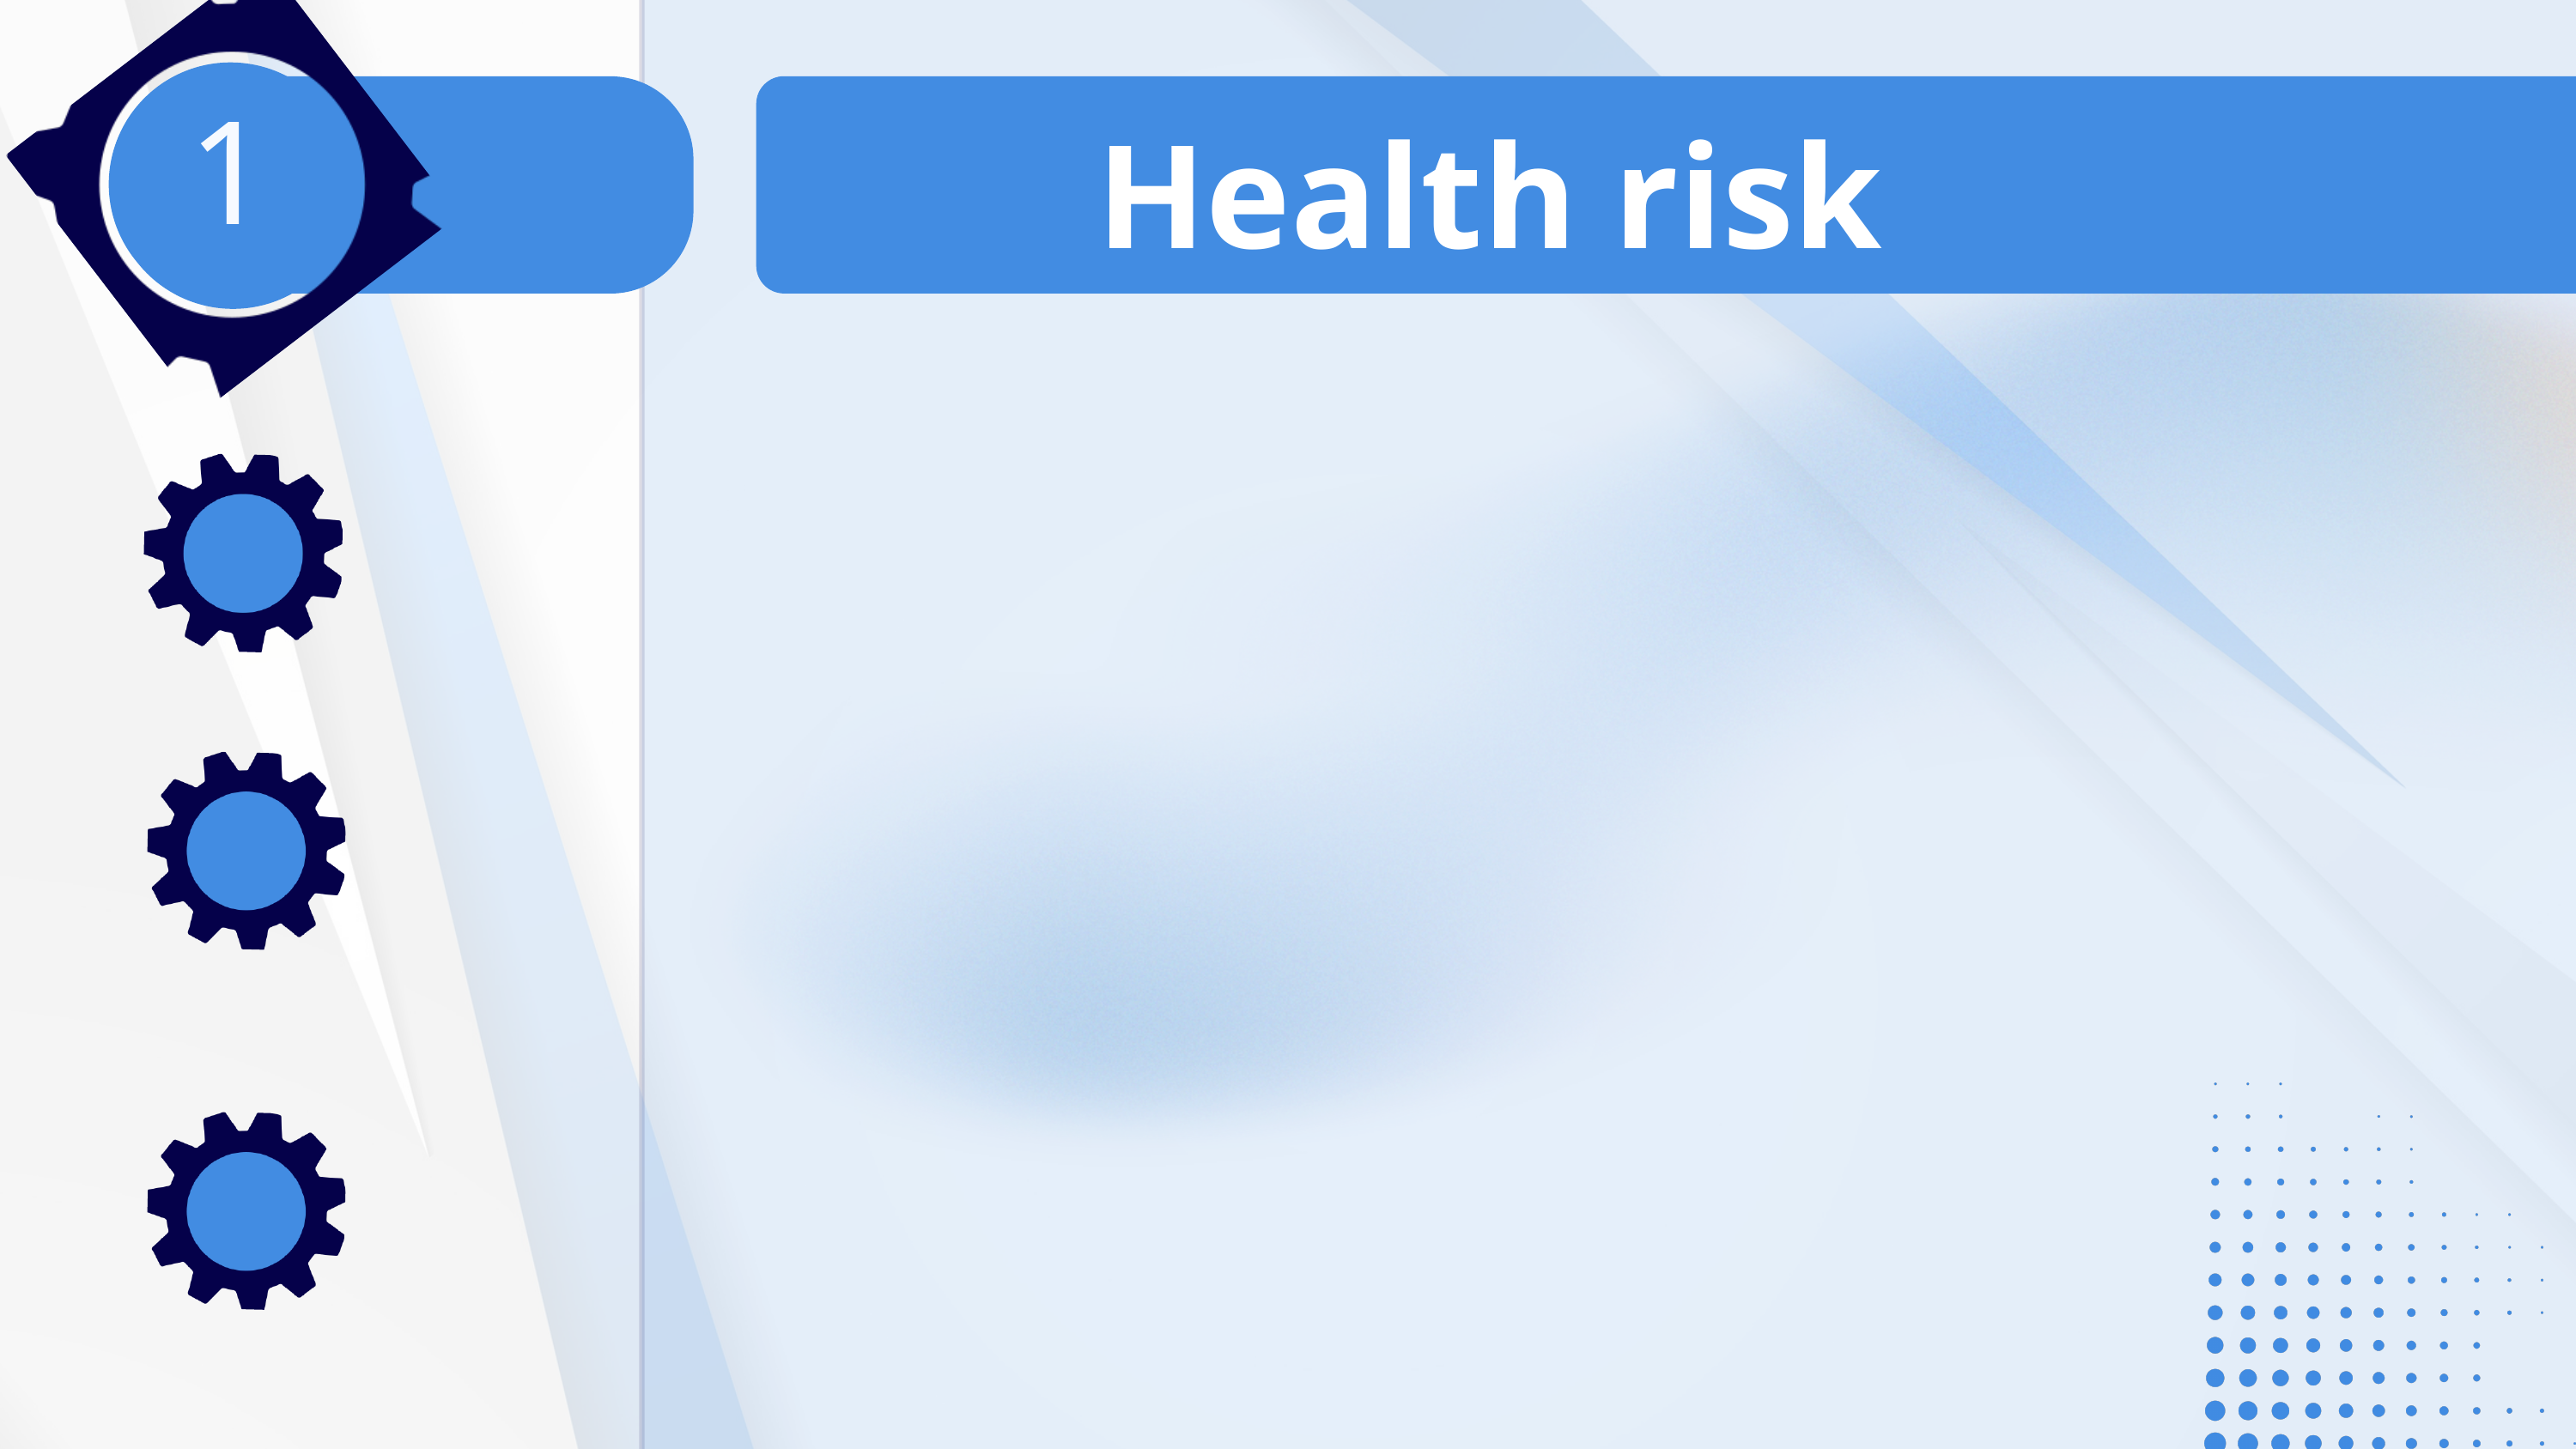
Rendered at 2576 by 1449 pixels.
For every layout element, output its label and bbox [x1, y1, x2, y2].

text_box [141, 452, 345, 655]
text_box [0, 0, 636, 1449]
text_box [144, 1109, 348, 1313]
text_box [756, 76, 2576, 294]
text_box [144, 749, 348, 952]
text_box [65, 19, 399, 351]
text_box [404, 76, 694, 294]
text_box [641, 0, 2576, 1449]
